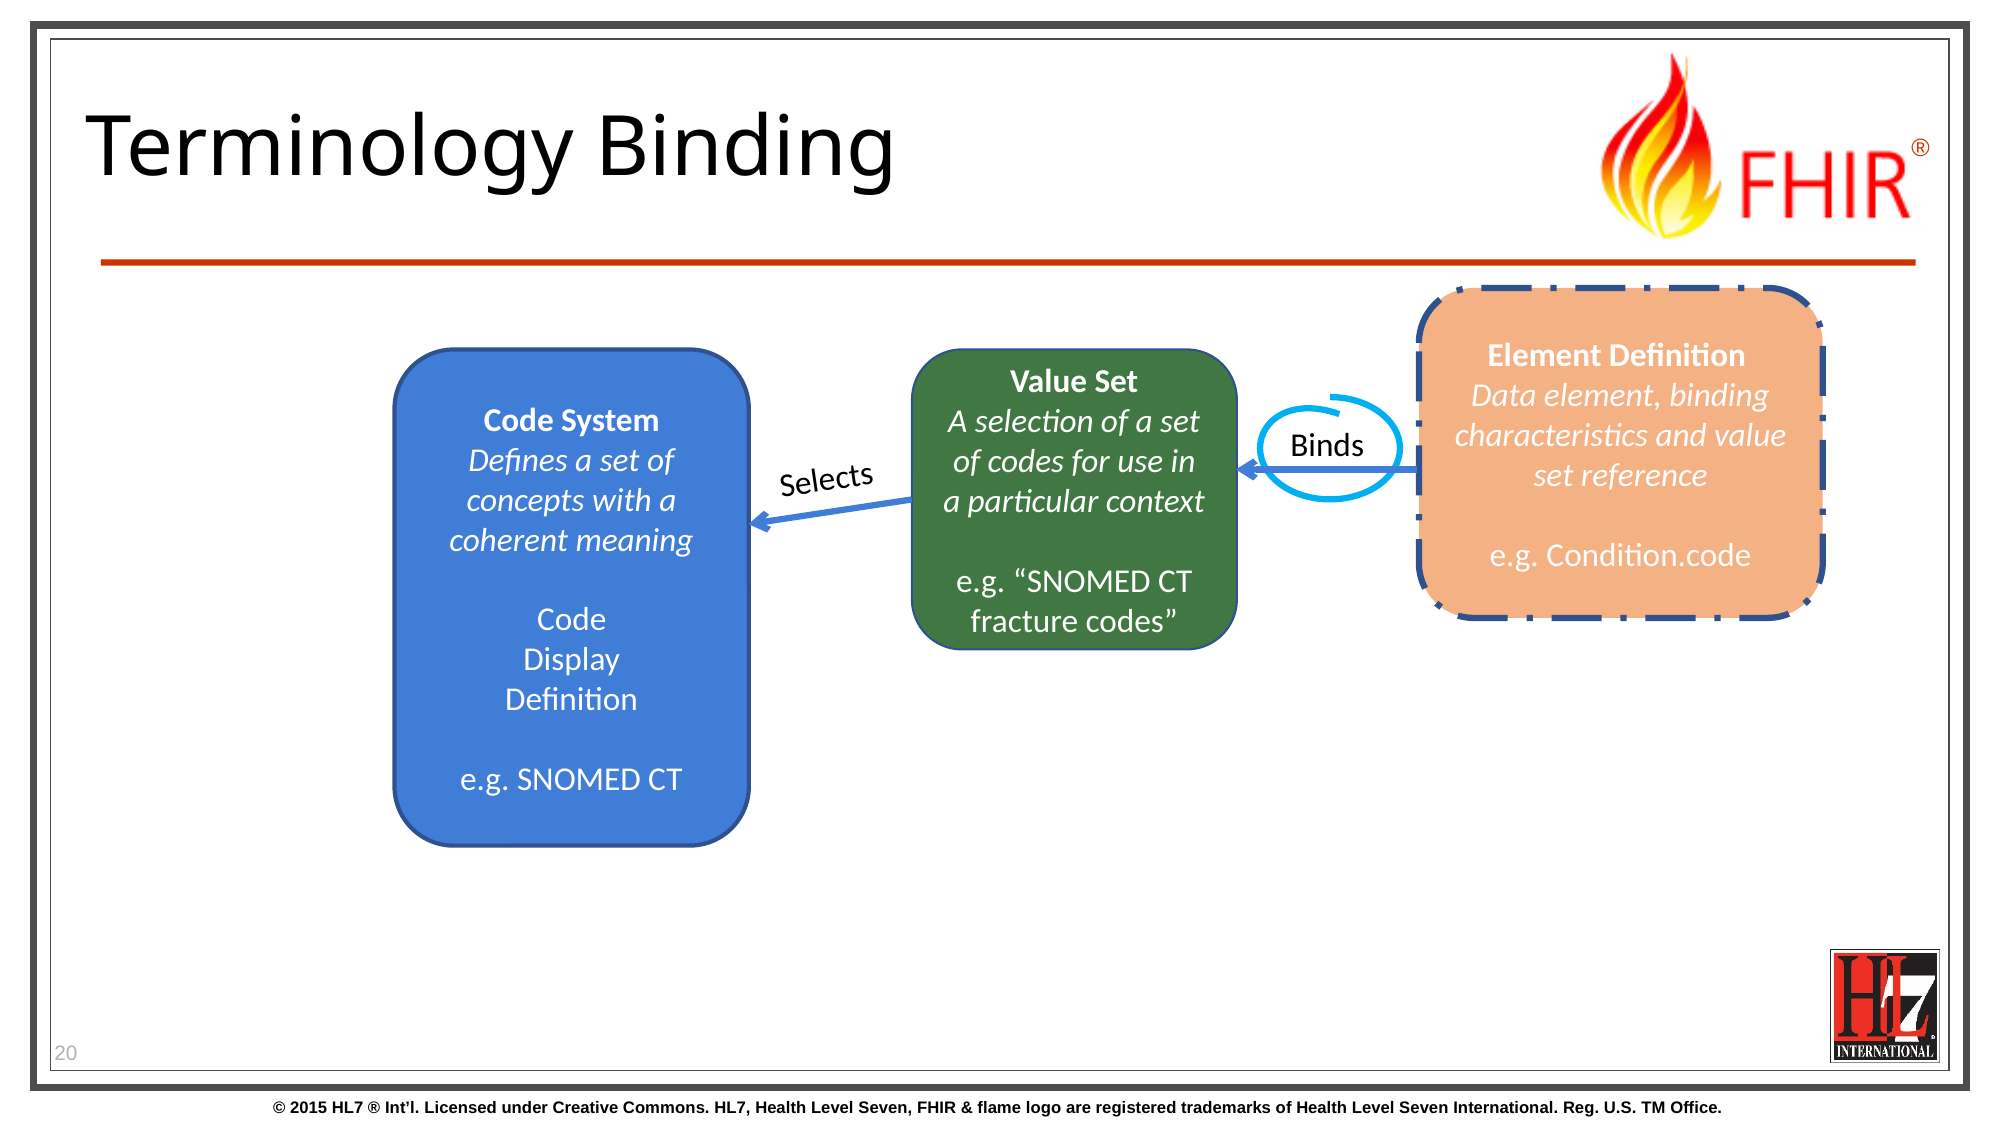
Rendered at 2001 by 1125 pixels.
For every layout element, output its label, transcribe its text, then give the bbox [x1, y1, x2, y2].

slide_number 20 [39, 1034, 197, 1071]
picture [1588, 42, 1923, 249]
picture [1830, 949, 1940, 1063]
text_box [1280, 397, 1400, 466]
text_box Value Set A selection of a set of codes for use in a particular context e.g. “SNOMED CT fracture codes” [909, 347, 1239, 652]
text_box Selects [760, 441, 892, 497]
text_box Binds [1275, 415, 1380, 466]
text_box [1272, 477, 1388, 500]
text_box Code System Defines a set of concepts with a coherent meaning Code Display Definition e.g. SNOMED CT [392, 347, 751, 848]
title Terminology Binding [70, 54, 1595, 249]
text_box Element Definition Data element, binding characteristics and value set reference e.g. Condition.code [1416, 285, 1825, 621]
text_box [748, 499, 912, 525]
text_box [1260, 418, 1275, 466]
